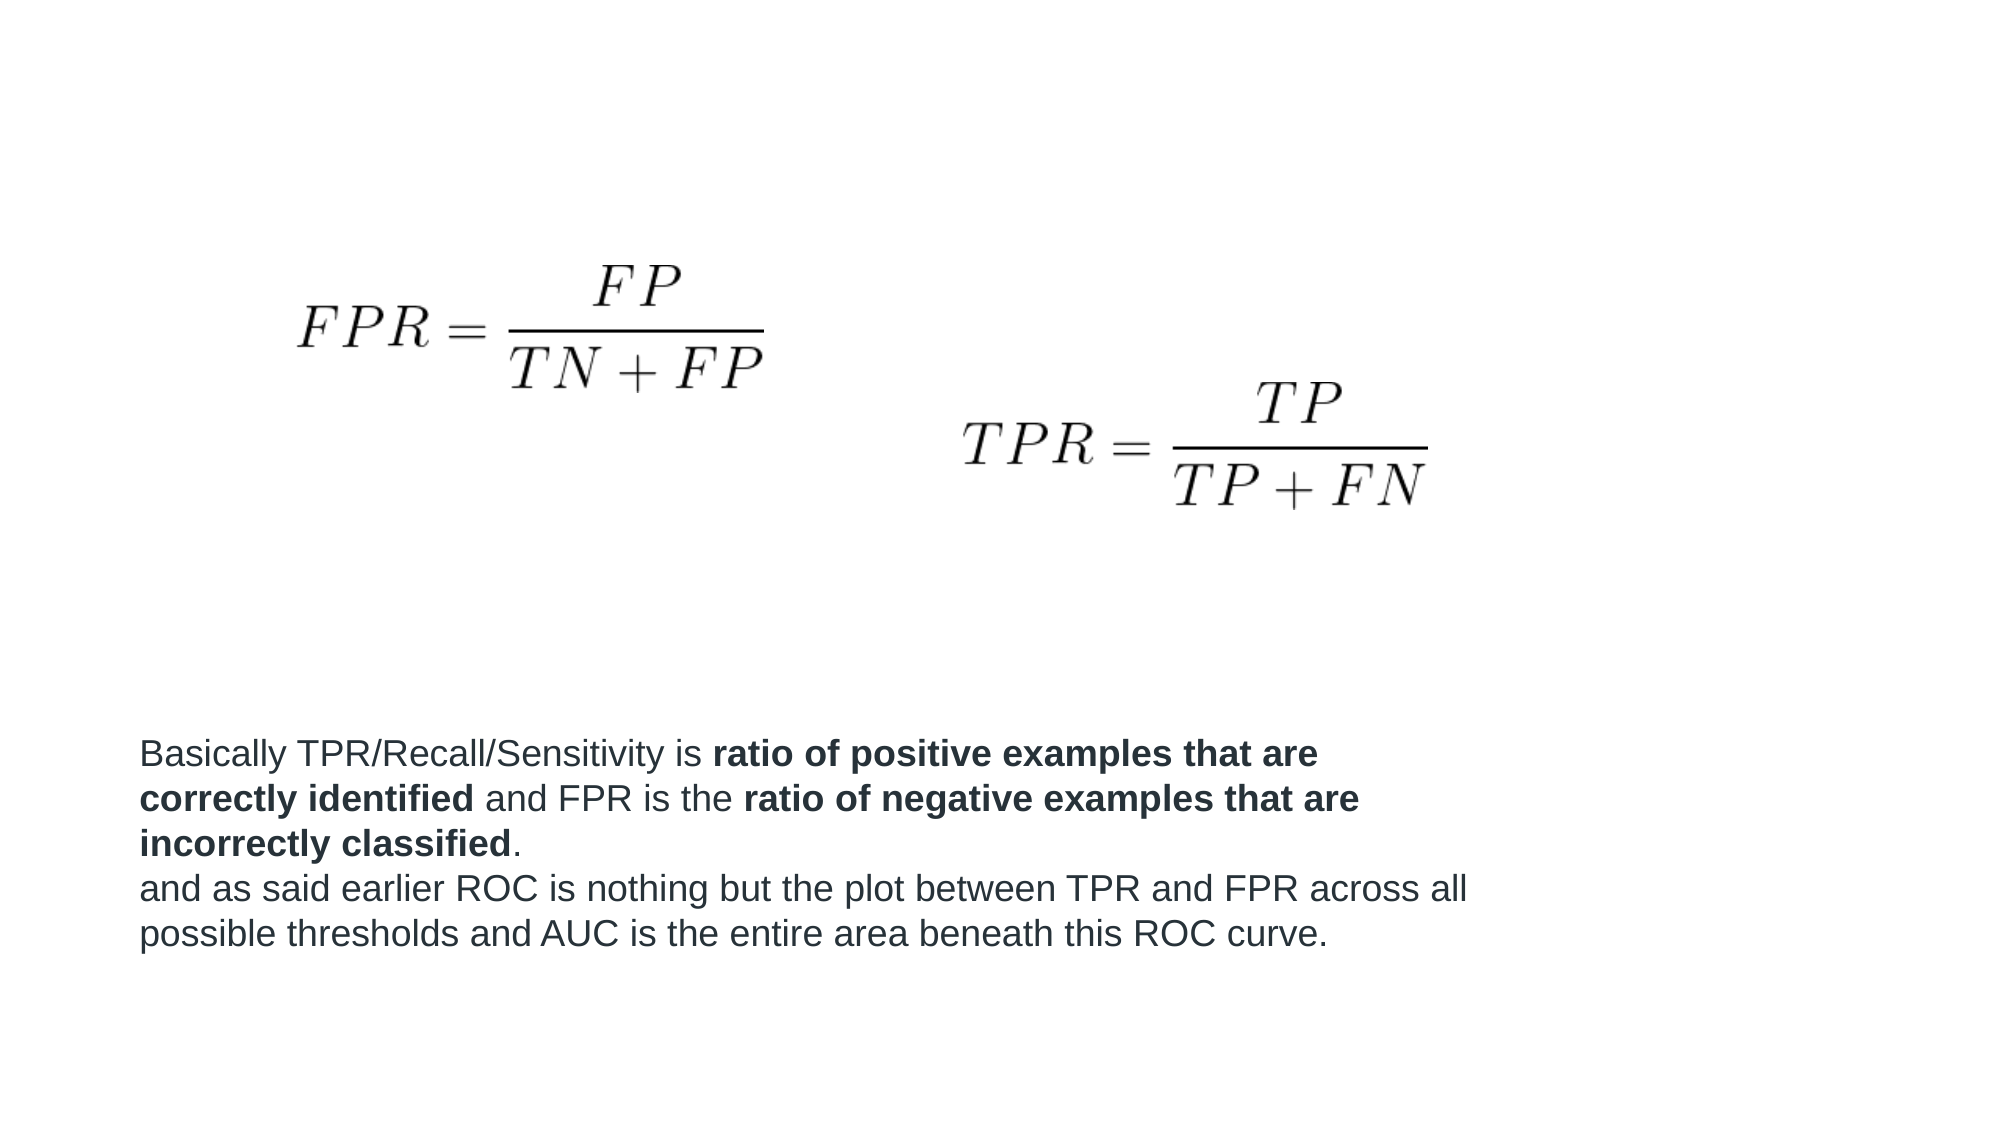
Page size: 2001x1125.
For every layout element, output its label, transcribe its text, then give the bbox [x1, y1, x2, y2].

picture [961, 382, 1428, 510]
picture [296, 265, 764, 393]
text_box Basically TPR/Recall/Sensitivity is ratio of positive examples that are correctly identified and FPR is the ratio of negative examples that are incorrectly classified. and as said earlier ROC is nothing but the plot between TPR and FPR across all possible thresholds and AUC is the entire area beneath this ROC curve. [124, 721, 1500, 962]
